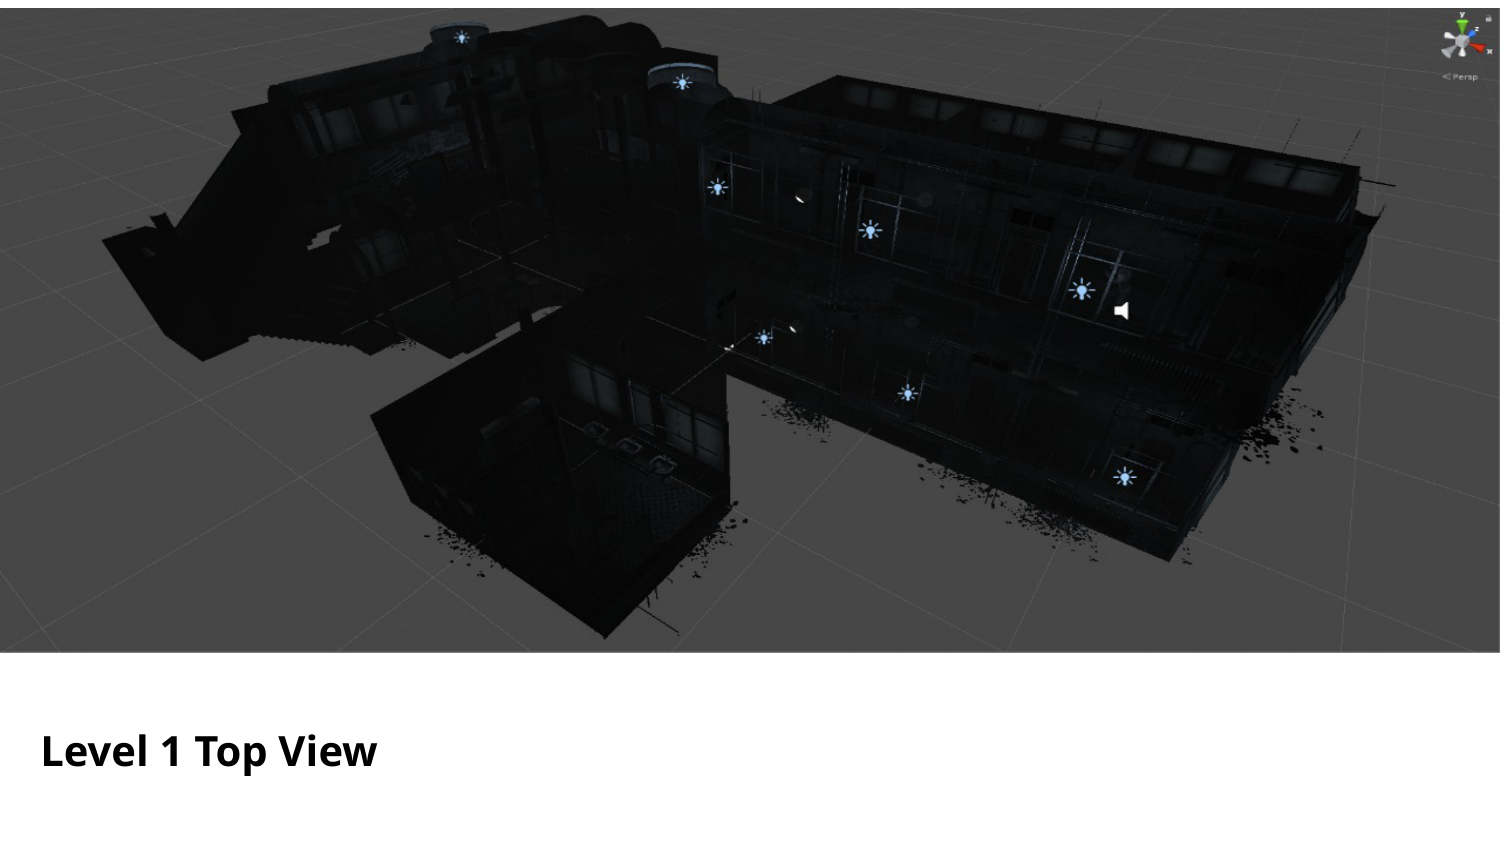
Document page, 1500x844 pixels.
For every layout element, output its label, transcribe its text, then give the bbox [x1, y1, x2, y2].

picture [0, 8, 1500, 653]
text_box Level 1 Top View [25, 709, 1351, 844]
